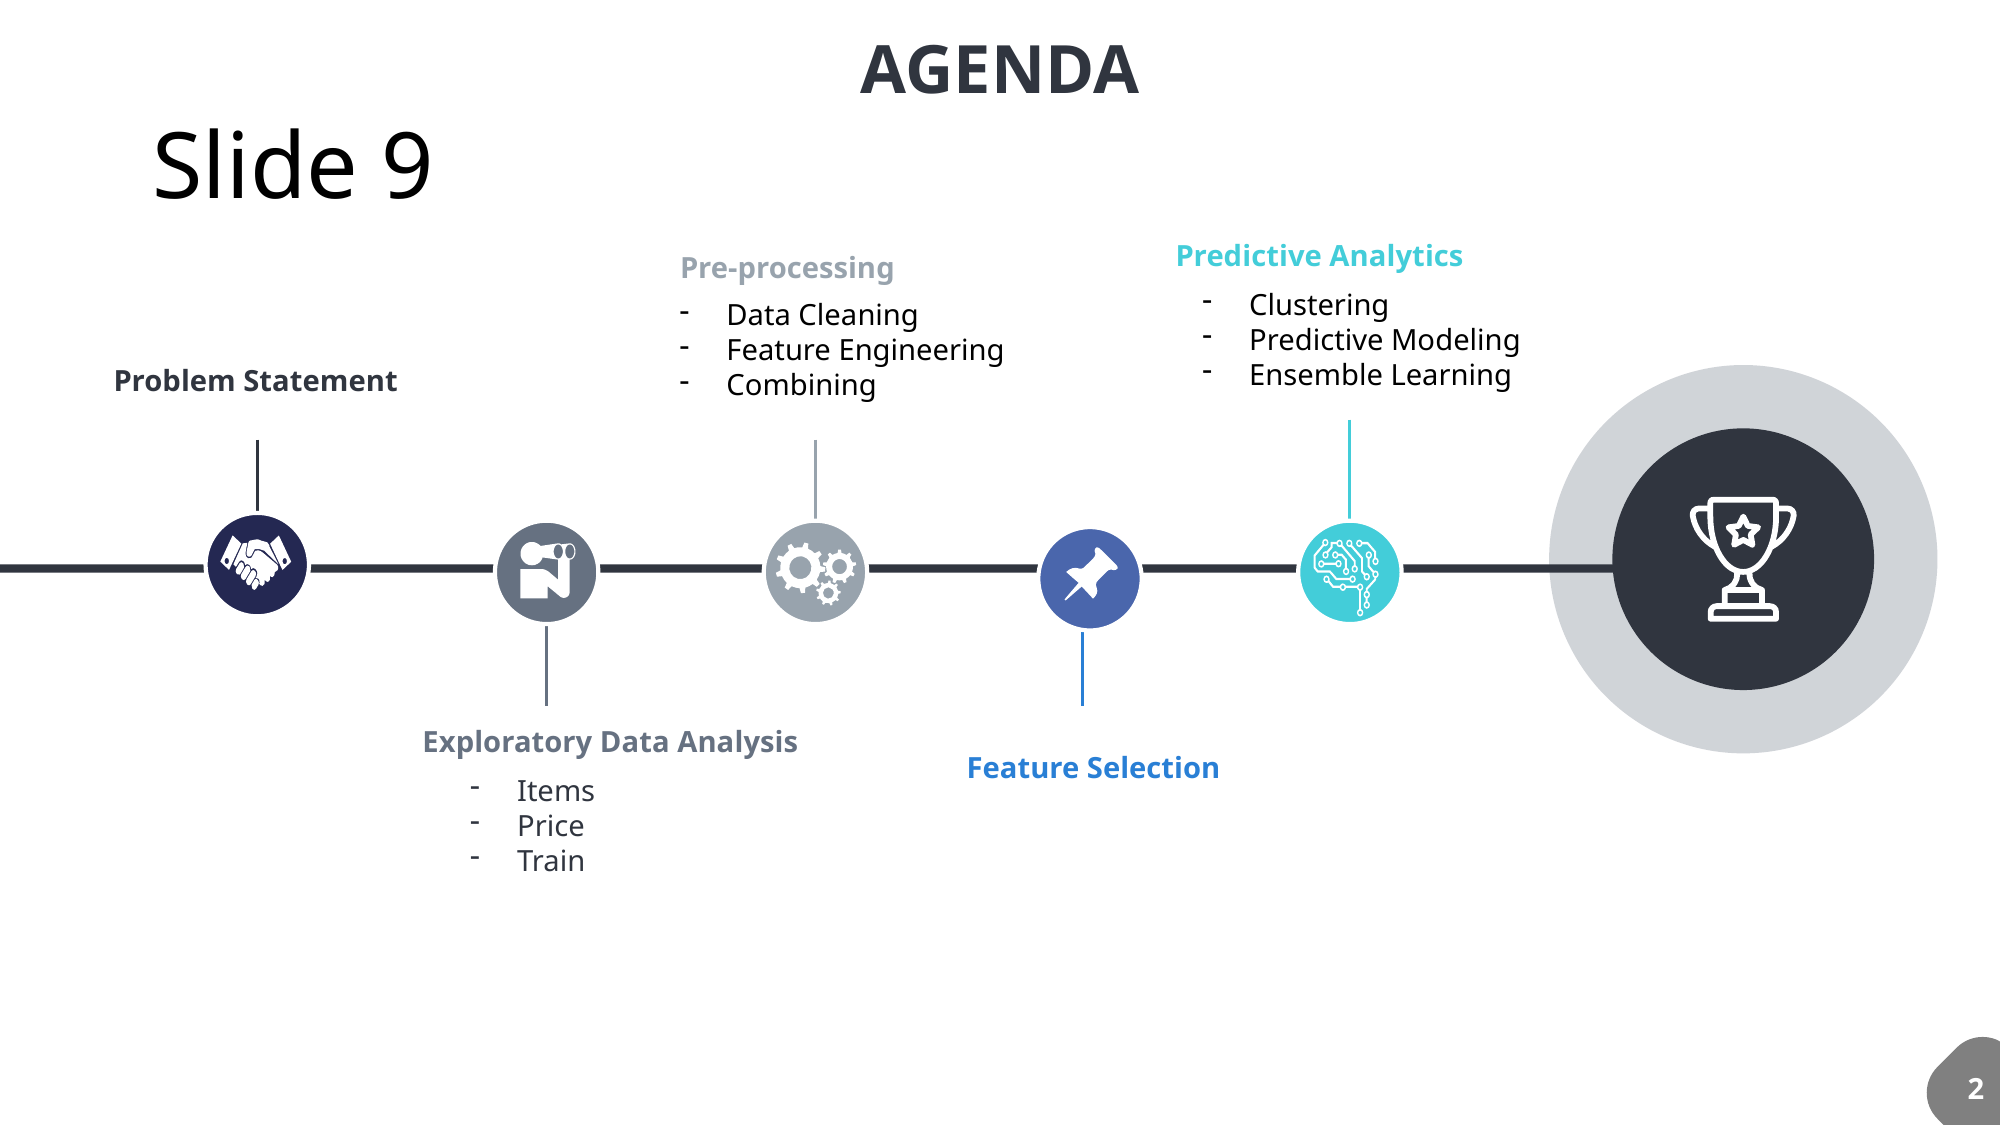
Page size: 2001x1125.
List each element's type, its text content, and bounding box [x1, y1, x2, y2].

text_box Data Cleaning Feature Engineering Combining [679, 296, 1033, 402]
text_box [520, 542, 576, 599]
text_box Pre-processing [679, 278, 895, 285]
text_box Problem Statement [113, 362, 398, 398]
text_box [762, 519, 869, 626]
text_box [868, 563, 1039, 574]
text_box 2 [1952, 1063, 2000, 1113]
text_box [1313, 538, 1356, 583]
text_box AGENDA [860, 27, 1140, 59]
title Slide 9 [137, 59, 1863, 278]
text_box [1548, 363, 1939, 755]
text_box [1322, 539, 1358, 573]
text_box [1925, 1035, 2000, 1125]
text_box [775, 542, 857, 606]
text_box [1356, 539, 1379, 609]
text_box [1037, 526, 1143, 632]
text_box [1297, 519, 1403, 626]
text_box Feature Selection [966, 749, 1221, 785]
text_box [310, 563, 494, 574]
text_box [1323, 575, 1364, 617]
text_box Items Price Train [470, 772, 640, 878]
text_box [1689, 496, 1798, 622]
text_box [1141, 563, 1297, 574]
text_box [204, 511, 311, 618]
text_box [493, 519, 600, 626]
text_box [220, 535, 292, 590]
text_box Exploratory Data Analysis [422, 723, 799, 759]
text_box [599, 563, 763, 574]
text_box [1346, 539, 1370, 581]
text_box [1611, 427, 1876, 692]
text_box Clustering Predictive Modeling Ensemble Learning [1202, 286, 1556, 392]
text_box [1402, 563, 1612, 574]
text_box [1064, 547, 1118, 601]
text_box [0, 563, 205, 574]
